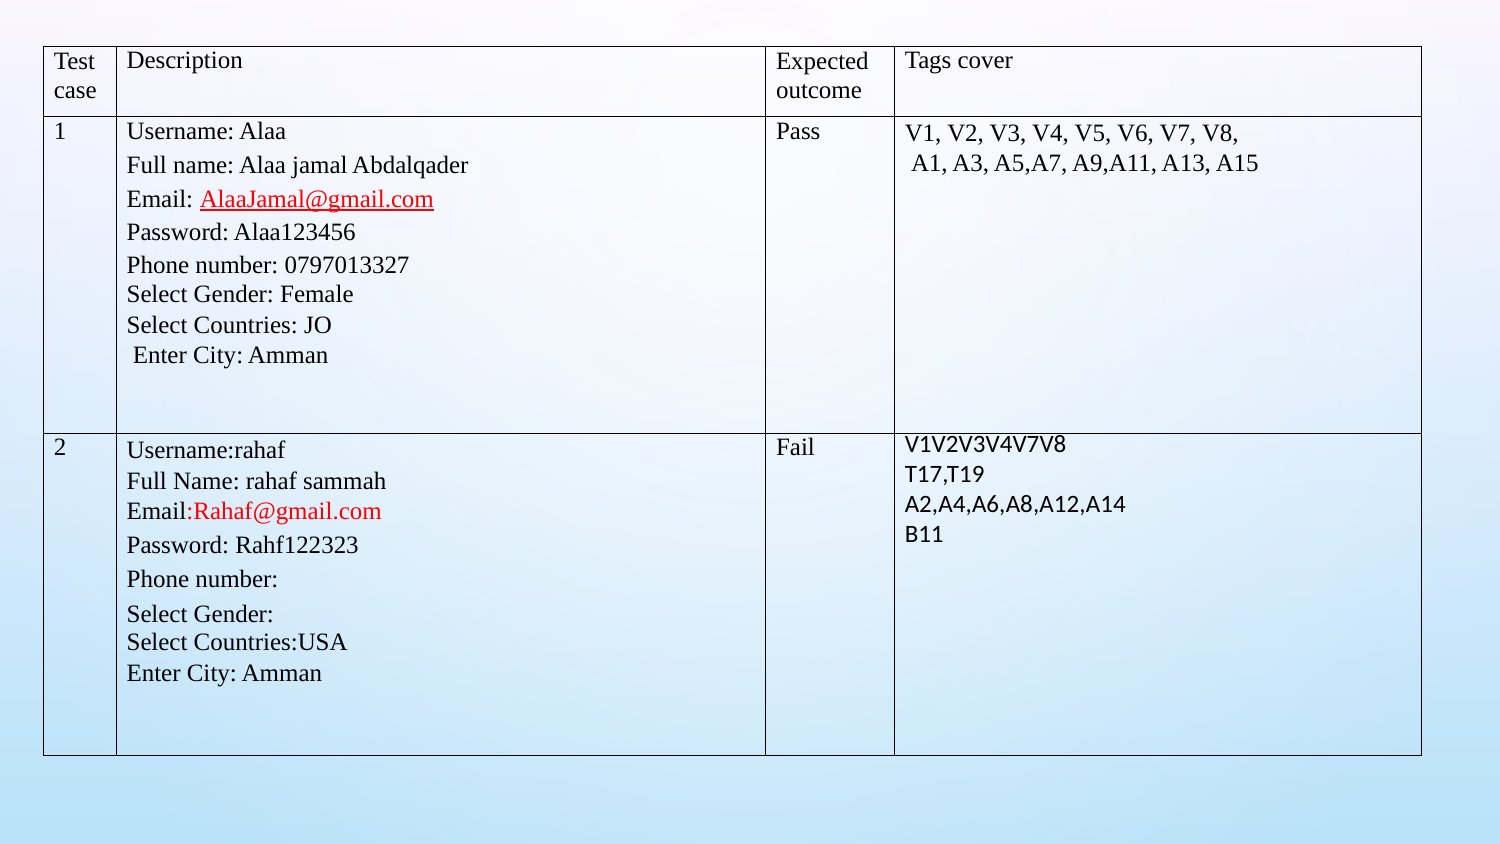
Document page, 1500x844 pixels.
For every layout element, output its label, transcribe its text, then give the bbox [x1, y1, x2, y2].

table_cell 1 [44, 117, 116, 433]
table_header Expected outcome [766, 47, 894, 116]
table_header Tags cover [895, 47, 1421, 116]
table_cell Username:rahaf Full Name: rahaf sammah Email:Rahaf@gmail.com Password: Rahf122323 Phone number: Select Gender: Select Countries:USA Enter City: Amman [117, 434, 765, 755]
table_cell Username: Alaa Full name: Alaa jamal Abdalqader Email: AlaaJamal@gmail.com Password: Alaa123456 Phone number: 0797013327 Select Gender: Female Select Countries: JO Enter City: Amman [117, 117, 765, 433]
table_cell V1V2V3V4V7V8 T17,T19 A2,A4,A6,A8,A12,A14 B11 [895, 434, 1421, 755]
table_cell V1, V2, V3, V4, V5, V6, V7, V8, A1, A3, A5,A7, A9,A11, A13, A15 [895, 117, 1421, 433]
table_header Description [117, 47, 765, 116]
table_cell Fail [766, 434, 894, 755]
table_cell Pass [766, 117, 894, 433]
table_cell 2 [44, 434, 116, 755]
table_cell Cost reduction and avoidance. [0, 20, 1500, 837]
table_header Test case [44, 47, 116, 116]
